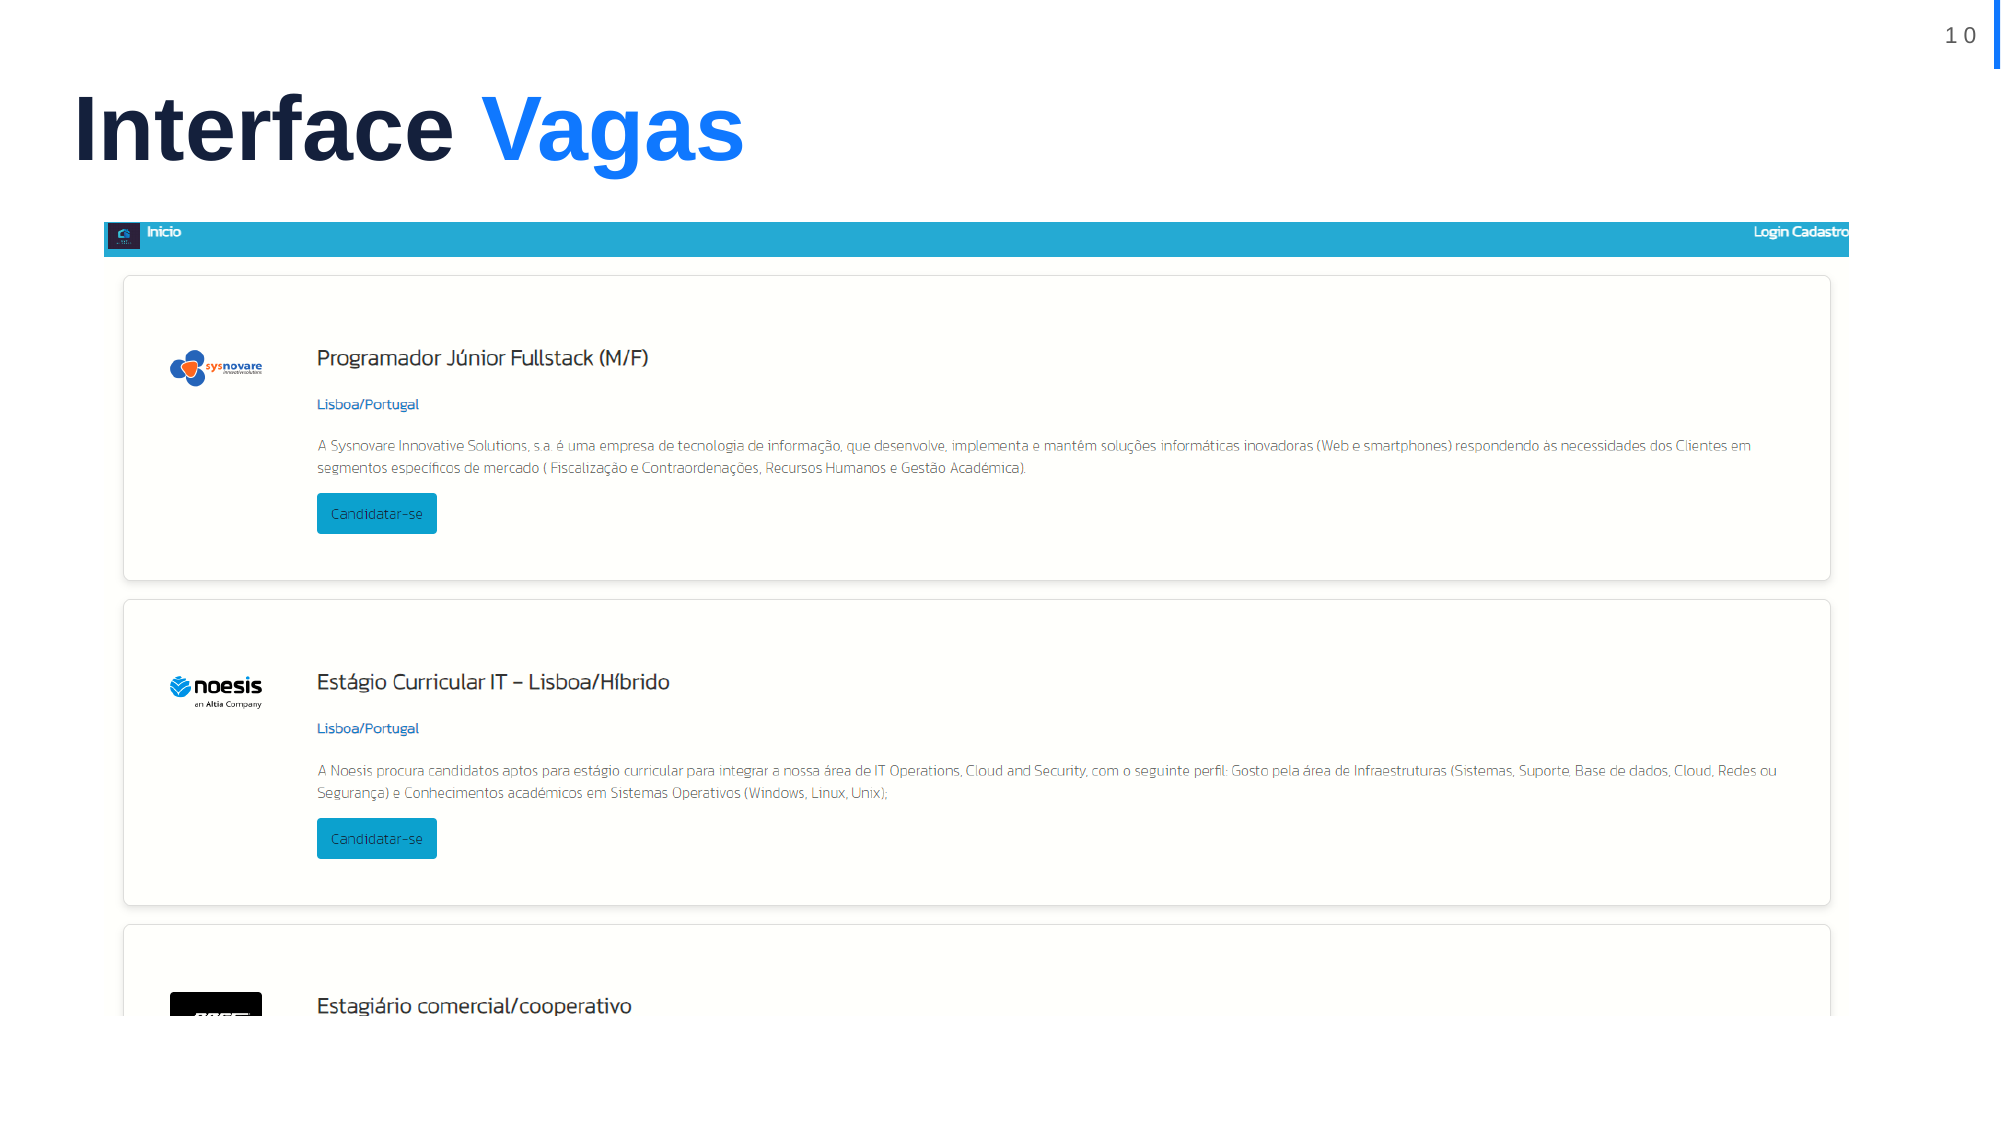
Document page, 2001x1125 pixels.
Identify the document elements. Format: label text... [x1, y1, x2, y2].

picture [104, 222, 1849, 1016]
text_box Interface Vagas [58, 73, 873, 268]
